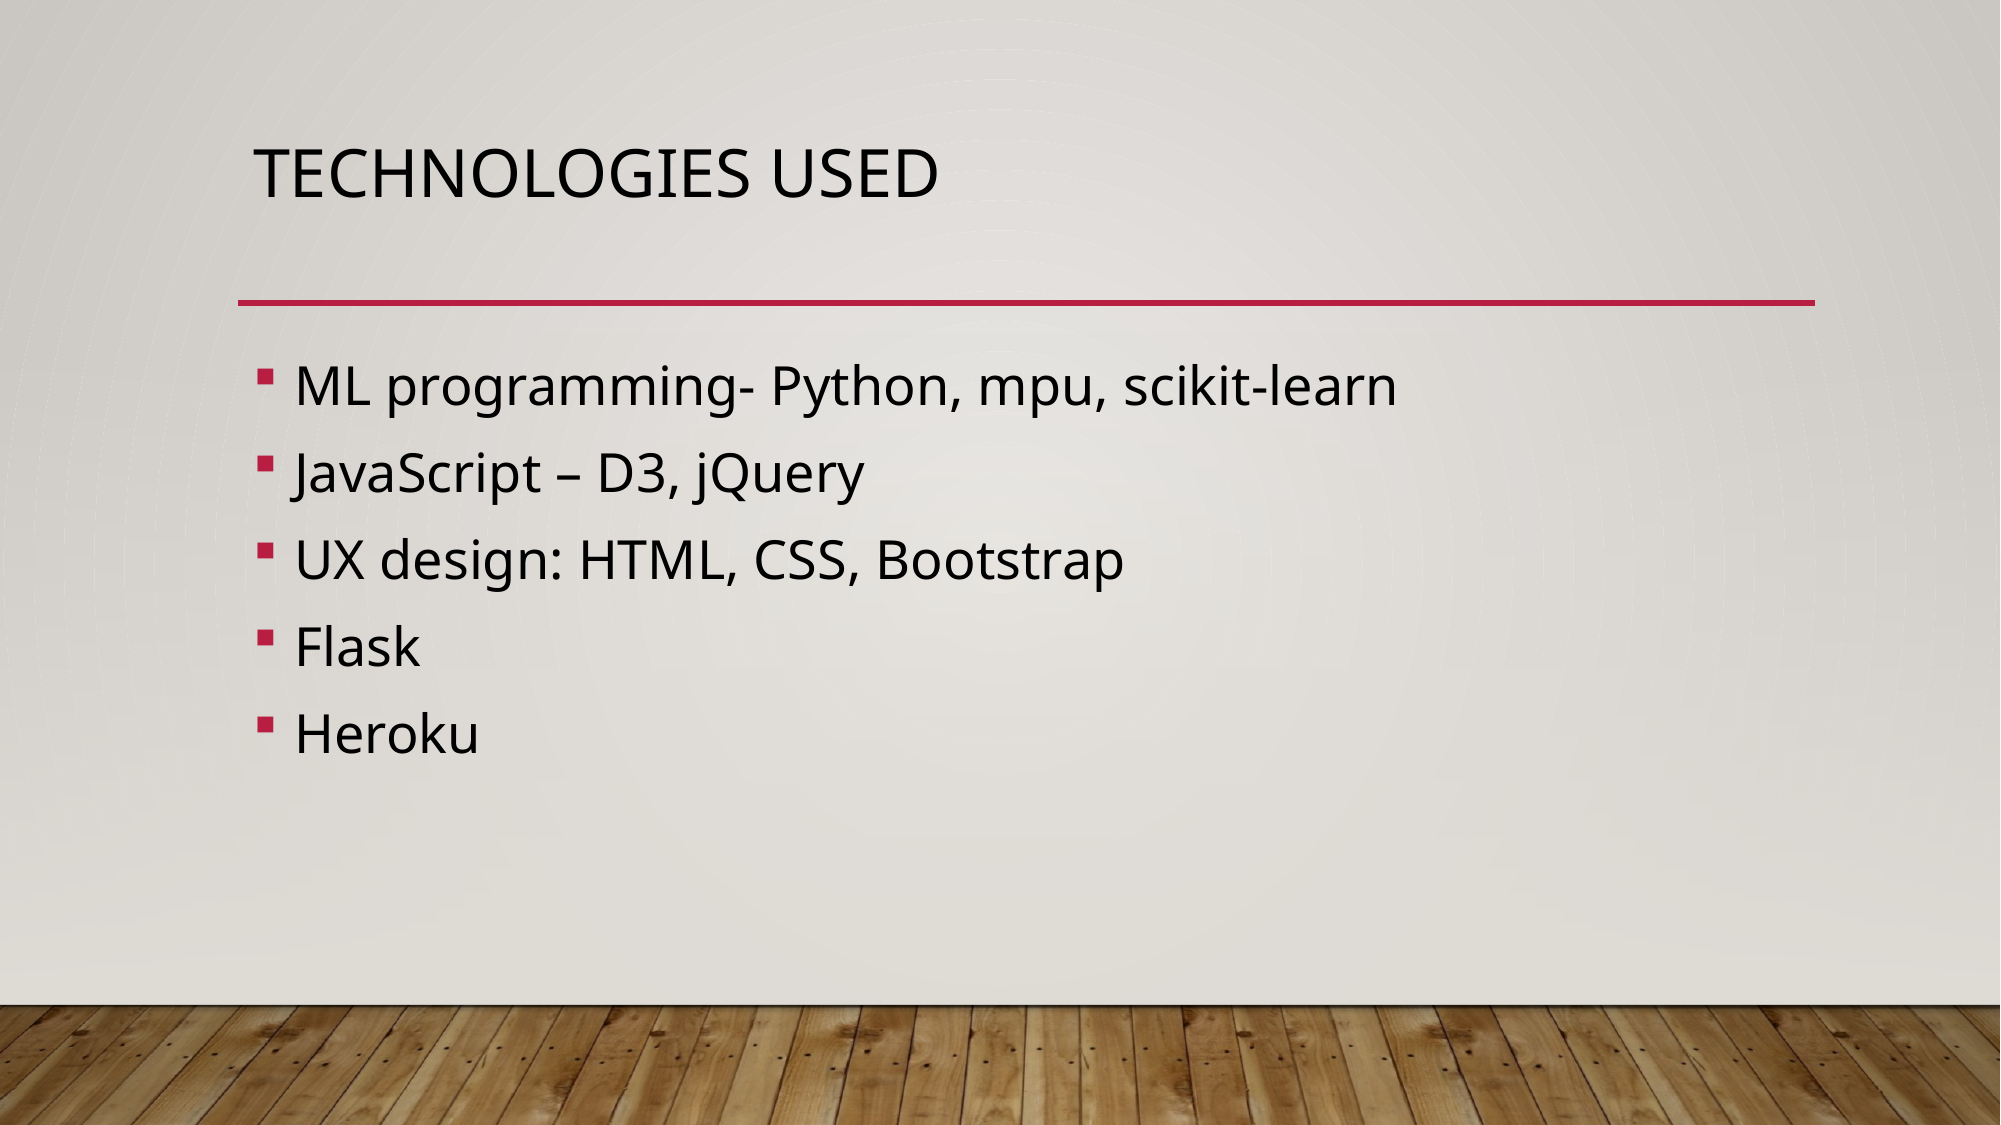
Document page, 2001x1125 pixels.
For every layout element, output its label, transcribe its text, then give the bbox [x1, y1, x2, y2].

list ML programming- Python, mpu, scikit-learn JavaScript – D3, jQuery UX design: HTML, CSS, Bootstrap Flask Heroku [238, 330, 1814, 897]
picture [0, 1005, 2000, 1125]
title Technologies Used [238, 131, 1814, 305]
